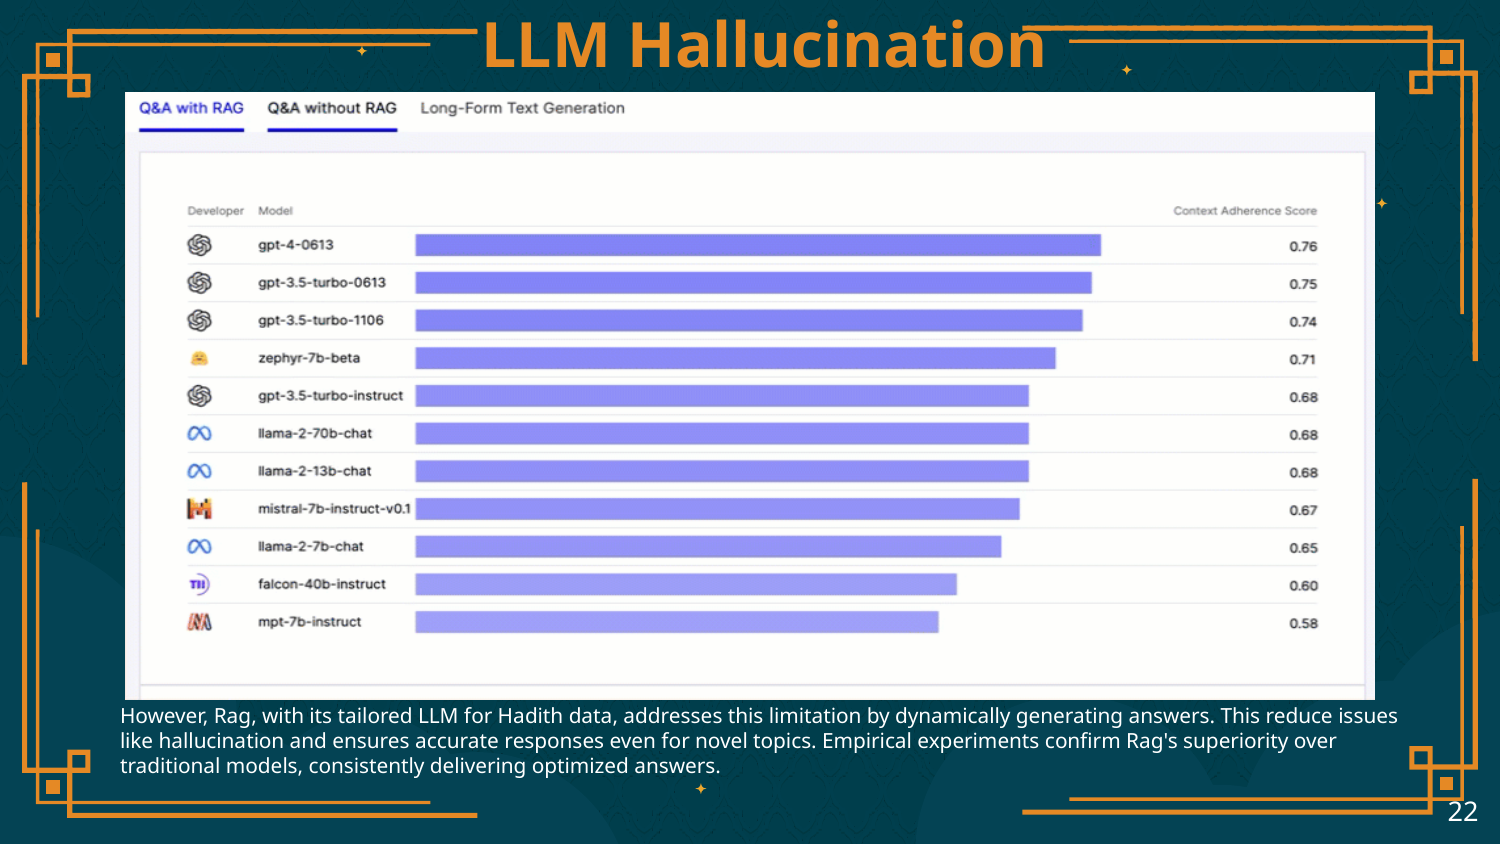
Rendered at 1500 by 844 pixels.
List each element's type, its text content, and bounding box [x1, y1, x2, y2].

picture [125, 91, 1376, 700]
text_box However, Rag, with its tailored LLM for Hadith data, addresses this limitation by dynamically generating answers. This reduce issues like hallucination and ensures accurate responses even for novel topics. Empirical experiments confirm Rag's superiority over traditional models, consistently delivering optimized answers. [105, 687, 1425, 793]
slide_number ‹#› [1403, 779, 1494, 844]
text_box LLM Hallucination [92, 0, 1438, 85]
